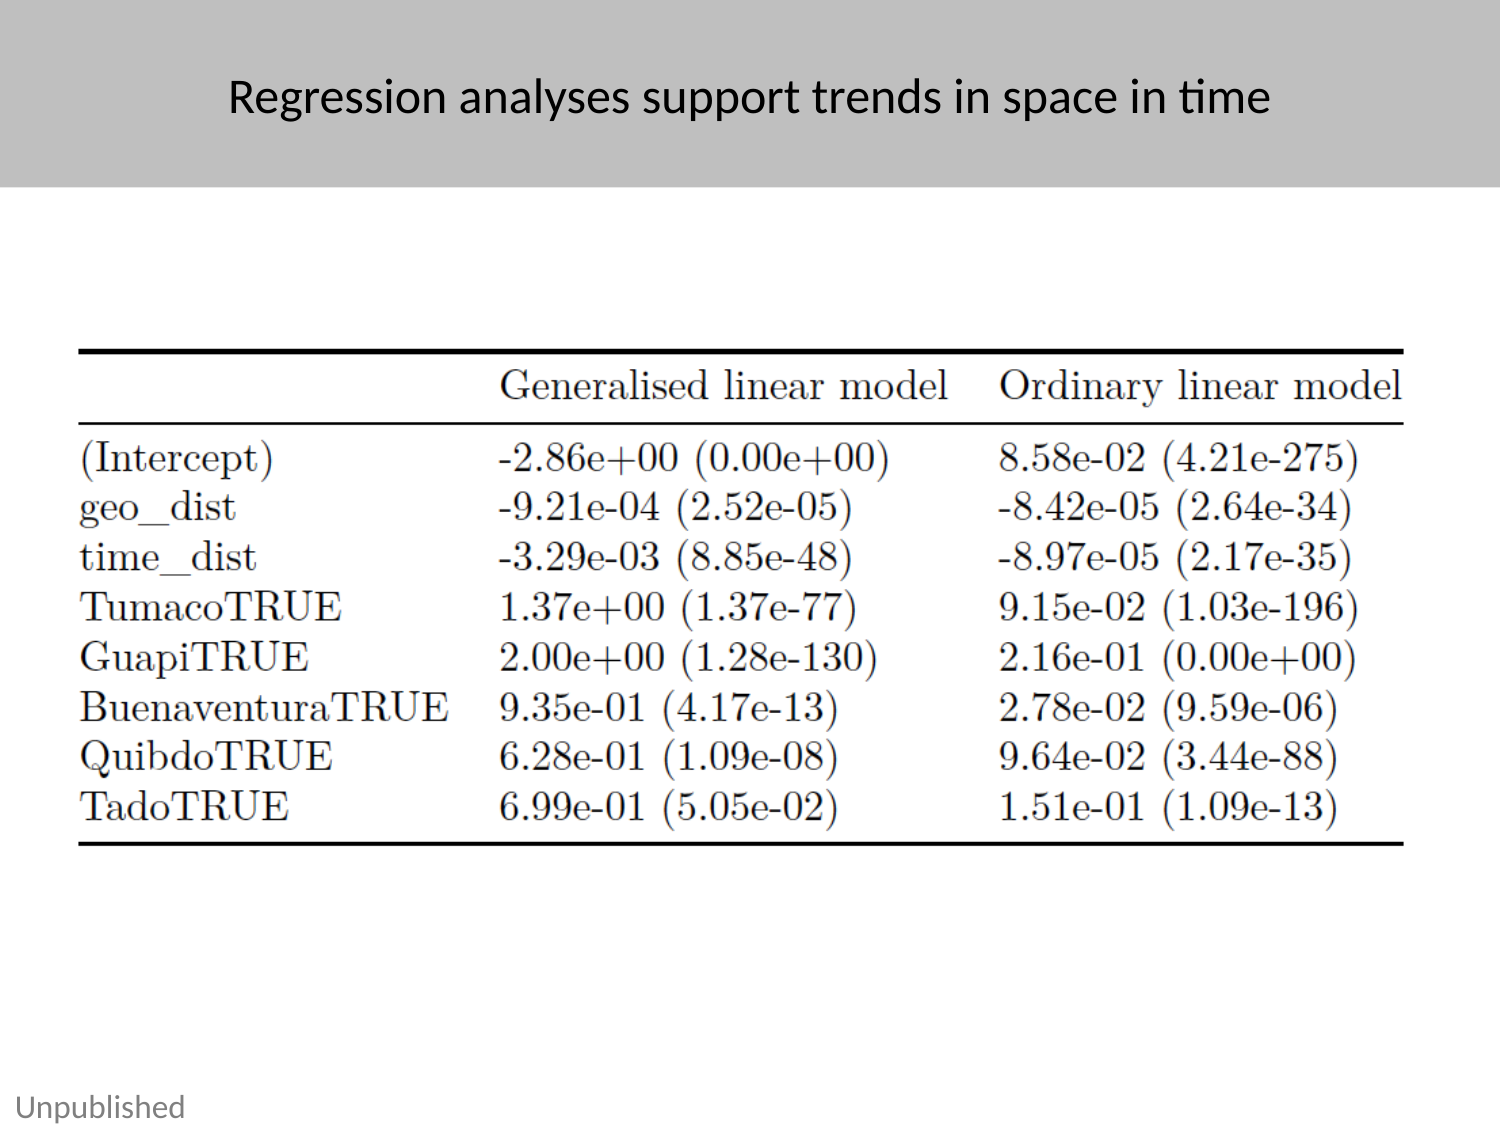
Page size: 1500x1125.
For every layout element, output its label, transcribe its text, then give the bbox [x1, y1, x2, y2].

text_box Unpublished [0, 1077, 750, 1125]
picture [0, 311, 1500, 933]
title Regression analyses support trends in space in time [0, 0, 1500, 188]
